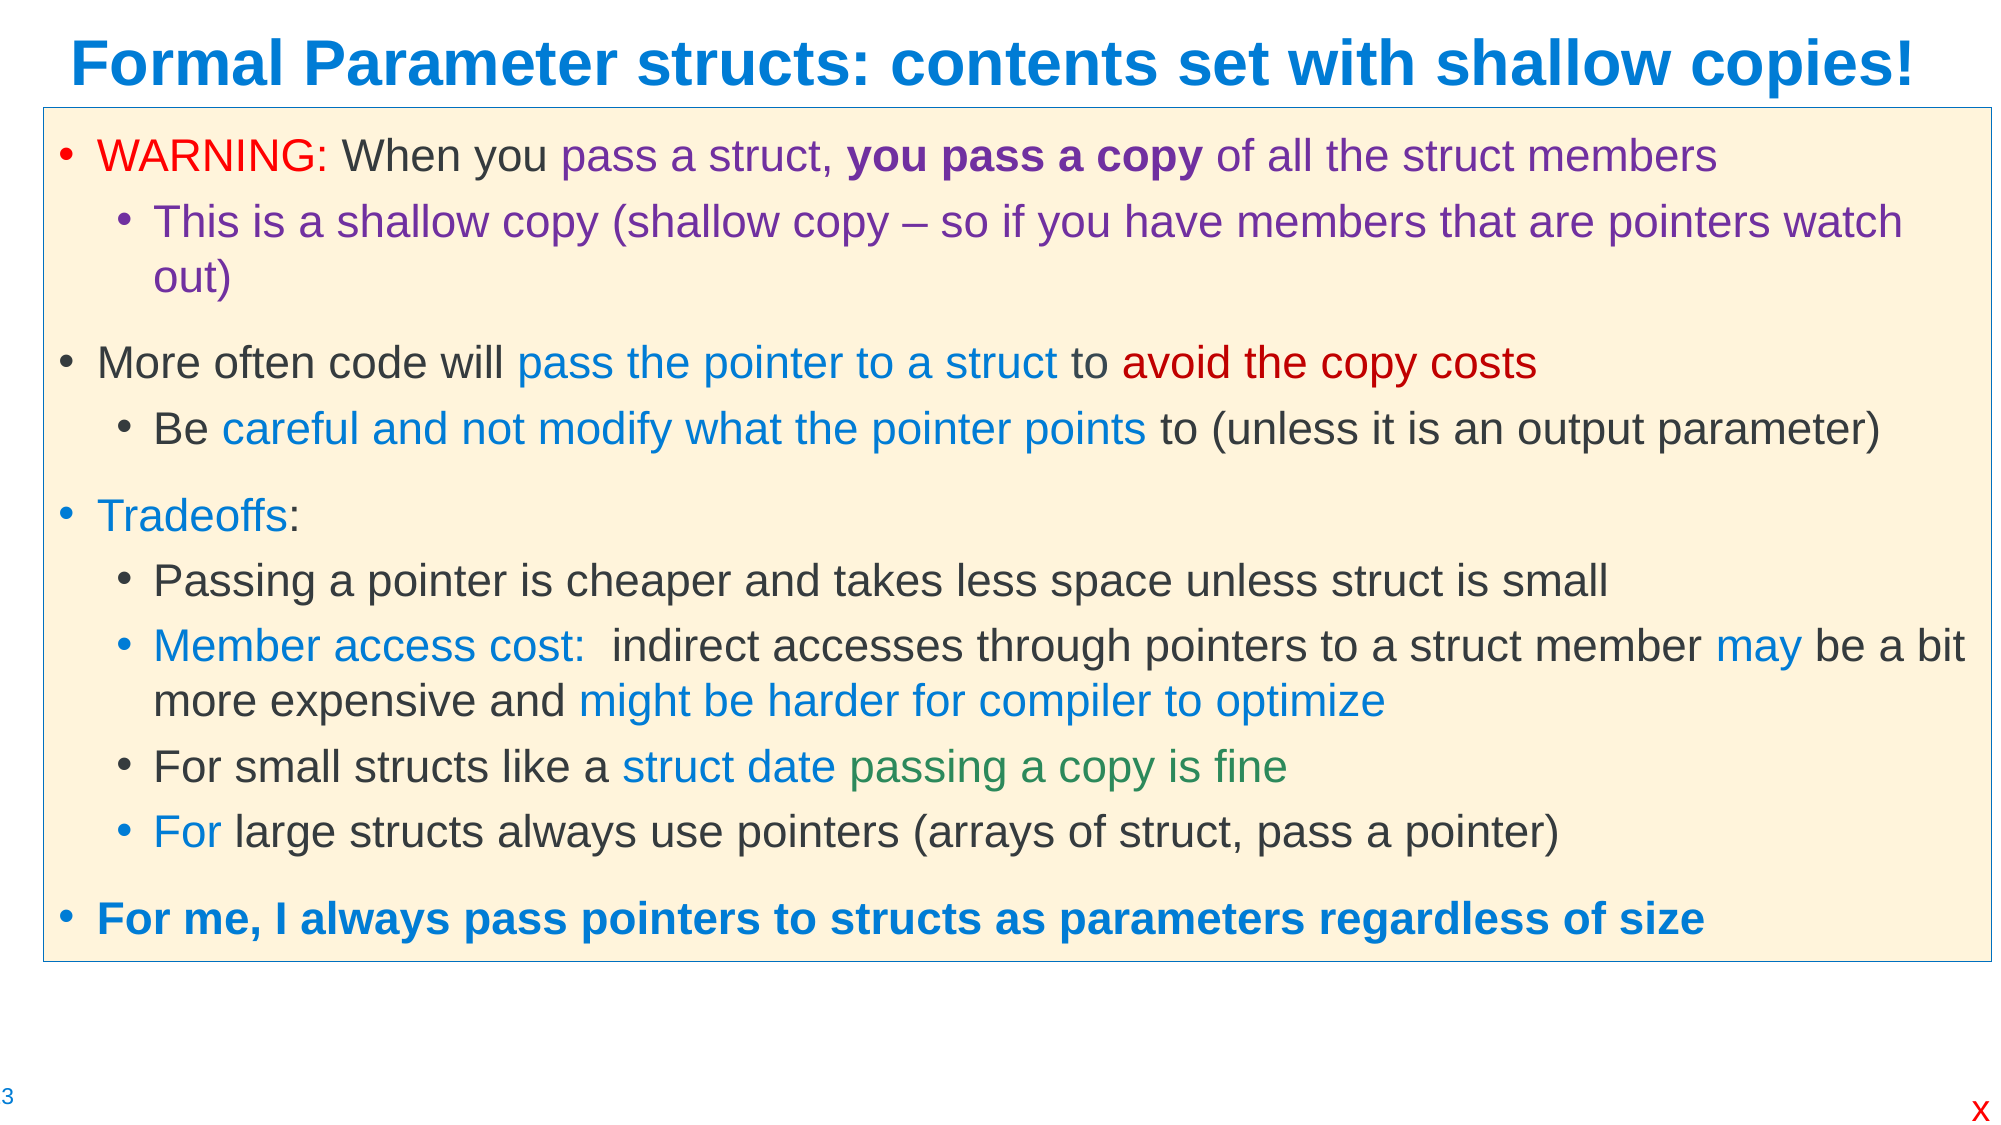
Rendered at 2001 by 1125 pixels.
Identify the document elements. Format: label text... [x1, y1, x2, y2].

text_box x [1956, 1076, 2000, 1125]
title Formal Parameter structs: contents set with shallow copies! [55, 33, 1957, 107]
list WARNING: When you pass a struct, you pass a copy of all the struct members This is a shallow copy (shallow copy – so if you have members that are pointers watch out) More often code will pass the pointer to a struct to avoid the copy costs Be careful and not modify what the pointer points to (unless it is an output parameter) Tradeoffs: Passing a pointer is cheaper and takes less space unless struct is small Member access cost: indirect accesses through pointers to a struct member may be a bit more expensive and might be harder for compiler to optimize For small structs like a struct date passing a copy is fine For large structs always use pointers (arrays of struct, pass a pointer) For me, I always pass pointers to structs as parameters regardless of size [43, 107, 1992, 962]
